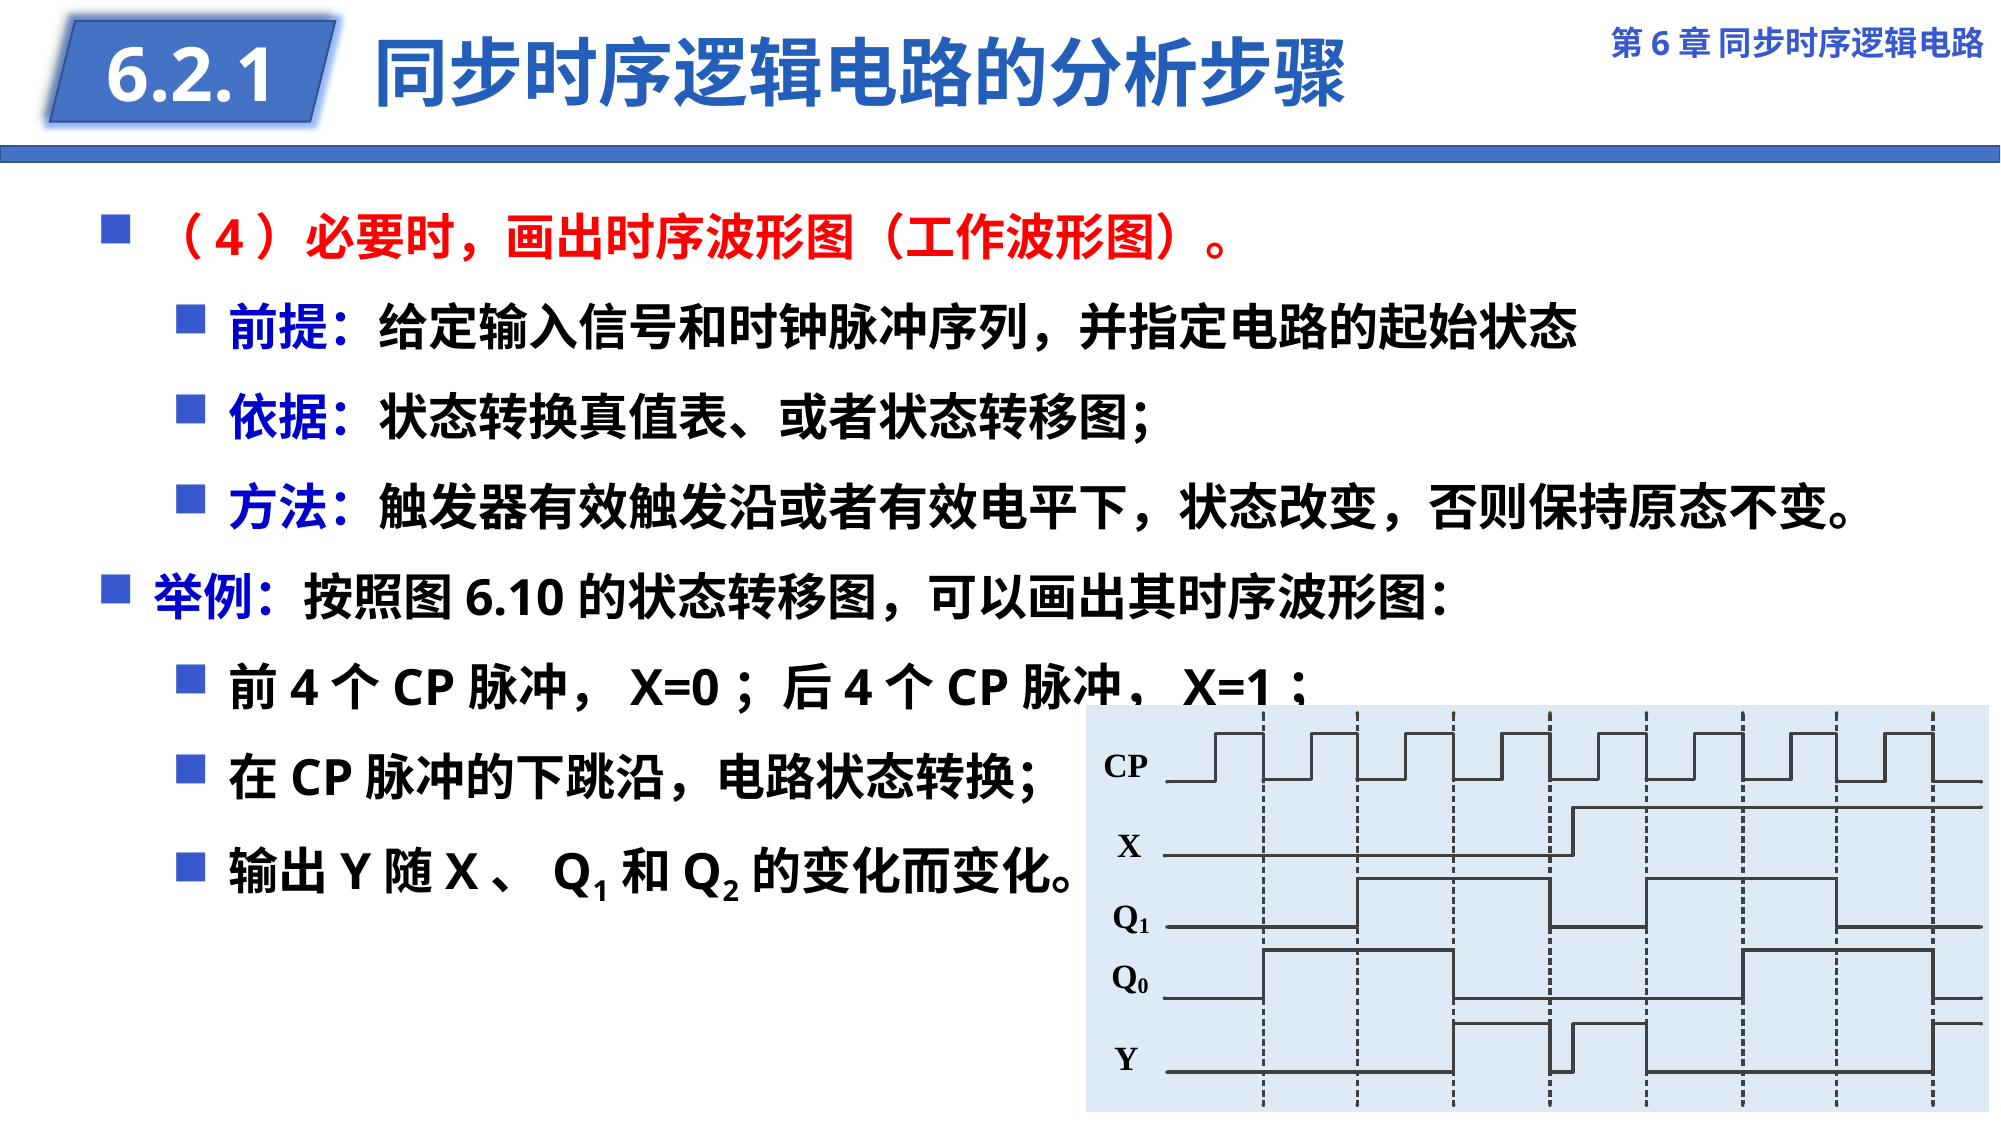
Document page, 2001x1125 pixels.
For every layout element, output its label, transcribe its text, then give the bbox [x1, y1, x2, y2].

text_box 6.2.1 [48, 20, 337, 123]
text_box （4）必要时，画出时序波形图（工作波形图）。 前提：给定输入信号和时钟脉冲序列，并指定电路的起始状态 依据：状态转换真值表、或者状态转移图； 方法：触发器有效触发沿或者有效电平下，状态改变，否则保持原态不变。 举例：按照图6.10的状态转移图，可以画出其时序波形图： 前4个CP脉冲，X=0；后4个CP脉冲，X=1； 在CP脉冲的下跳沿，电路状态转换； 输出Y随X、Q1和Q2的变化而变化。 [82, 167, 1913, 915]
title 同步时序逻辑电路的分析步骤 [358, 16, 1391, 137]
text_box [1085, 705, 1989, 1113]
footer 第6章 同步时序逻辑电路 [1581, 1, 2000, 84]
